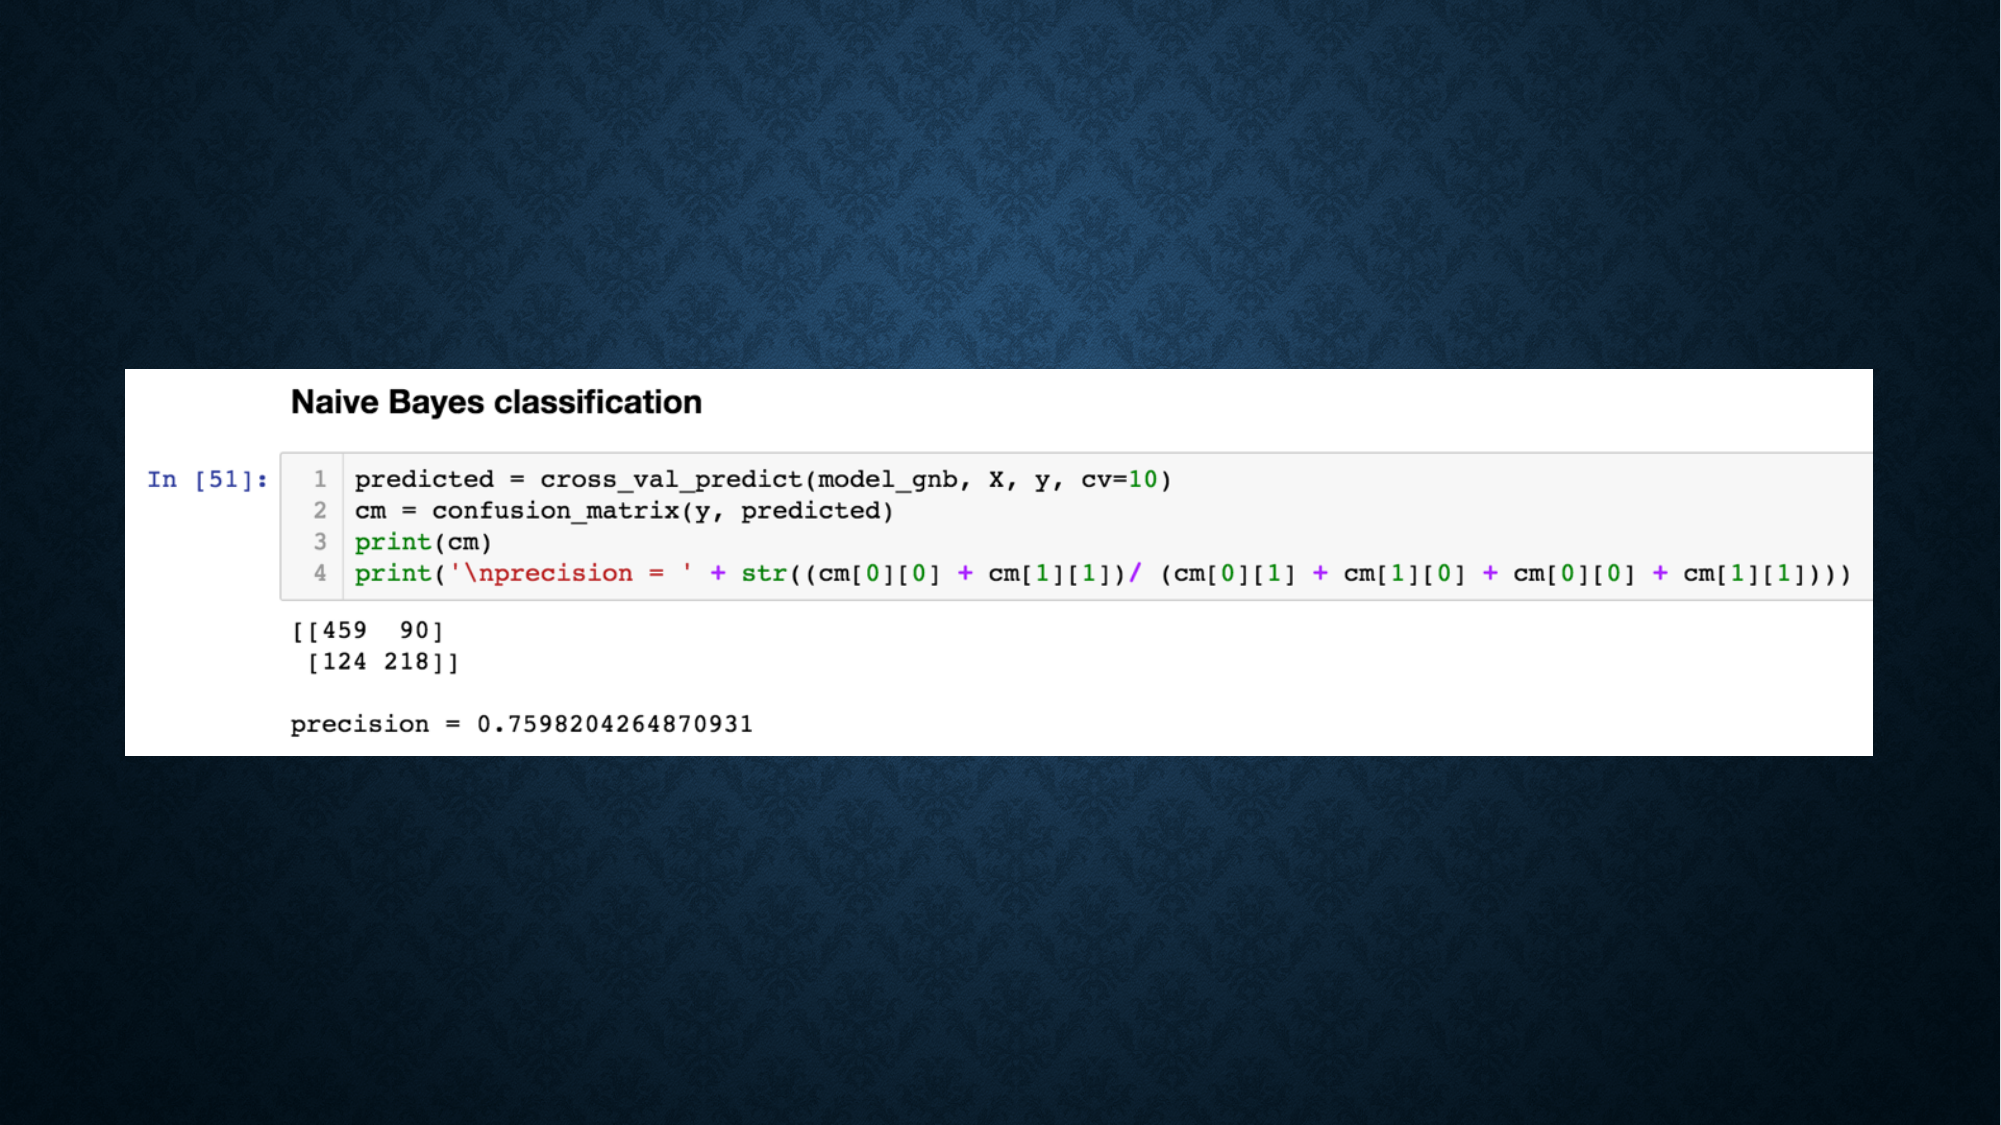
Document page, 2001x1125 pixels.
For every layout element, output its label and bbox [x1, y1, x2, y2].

picture [125, 368, 1874, 757]
